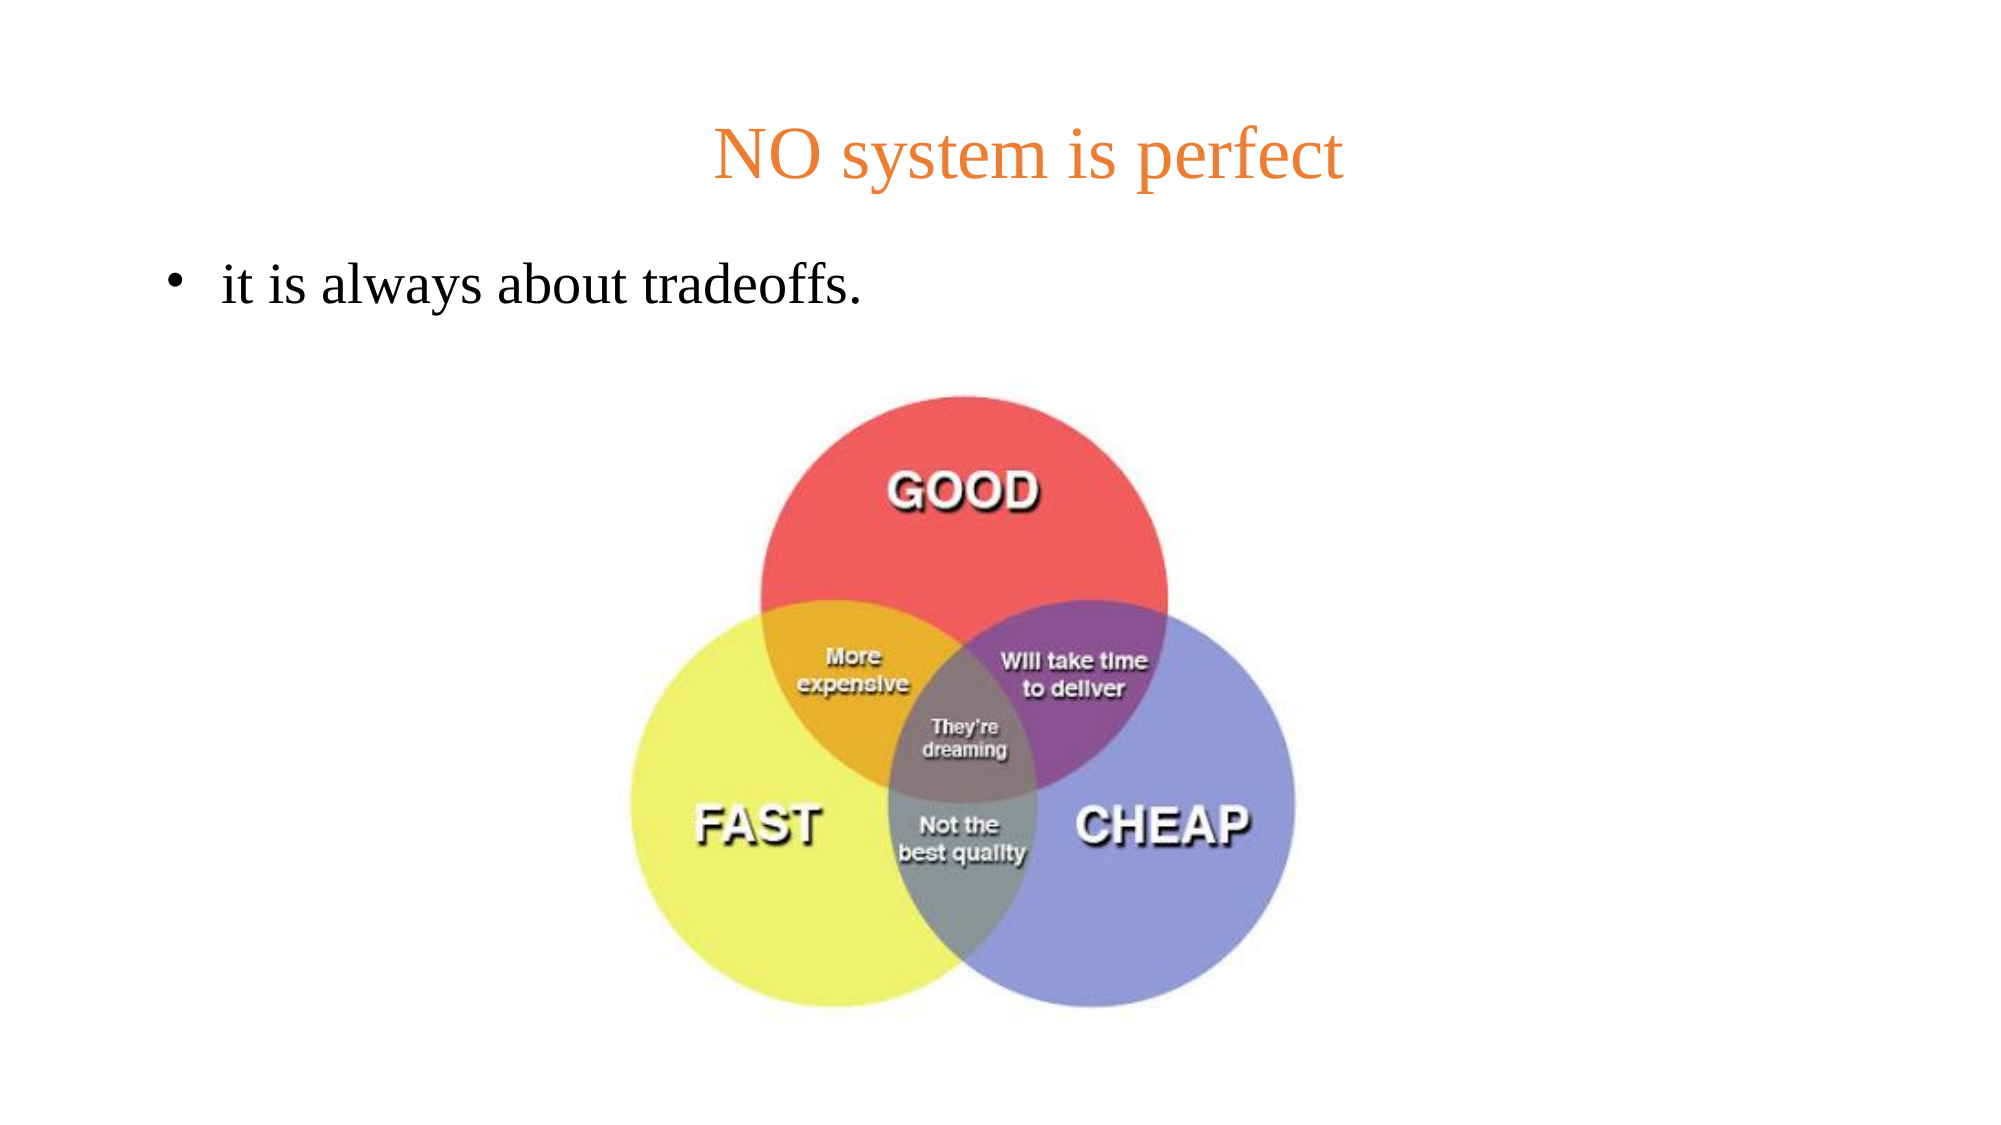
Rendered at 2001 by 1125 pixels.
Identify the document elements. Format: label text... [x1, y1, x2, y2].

text_box it is always about tradeoffs. [150, 237, 1850, 913]
picture [485, 323, 1421, 1077]
text_box NO system is perfect [150, 95, 1910, 284]
